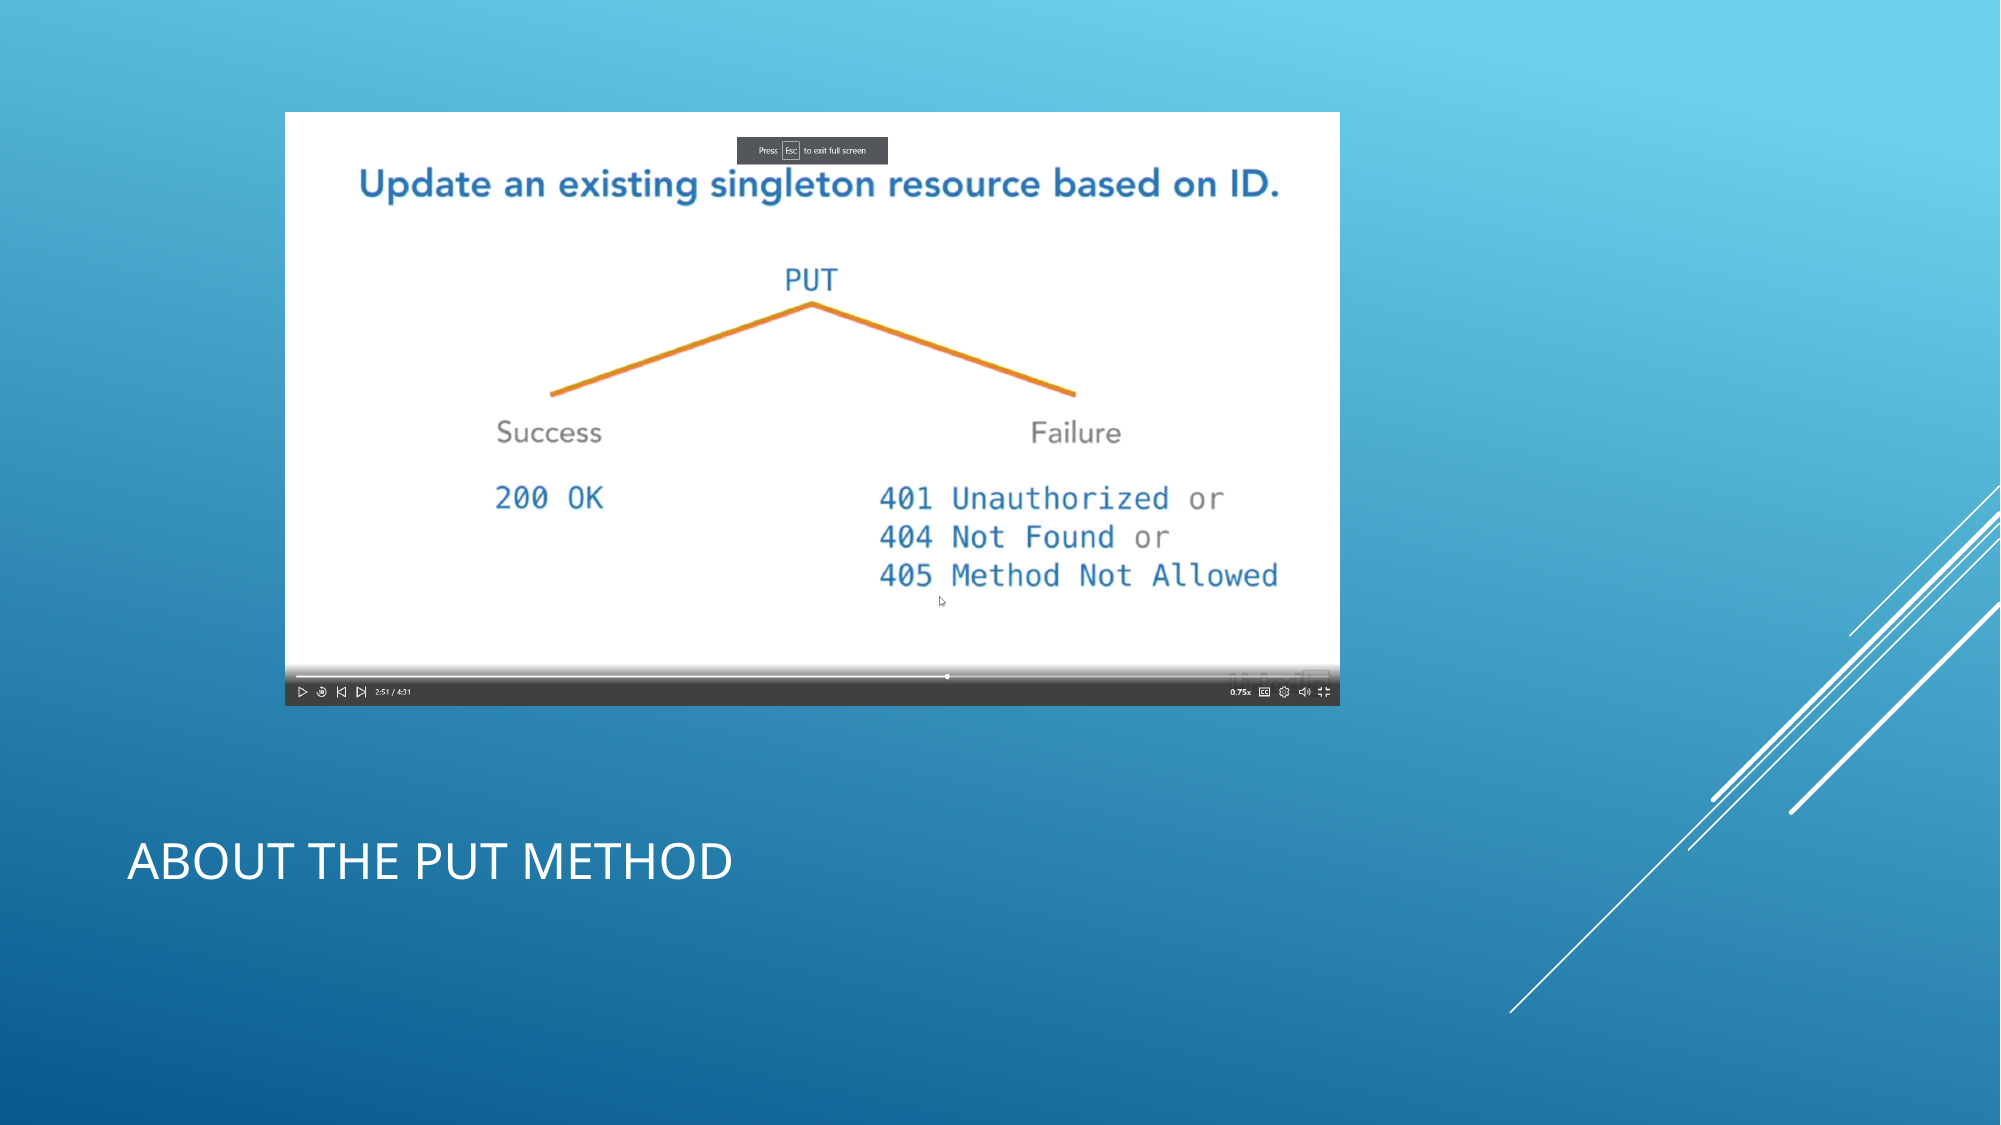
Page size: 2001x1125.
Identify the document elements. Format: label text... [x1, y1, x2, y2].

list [284, 112, 1340, 706]
title About the put method [112, 736, 1513, 984]
